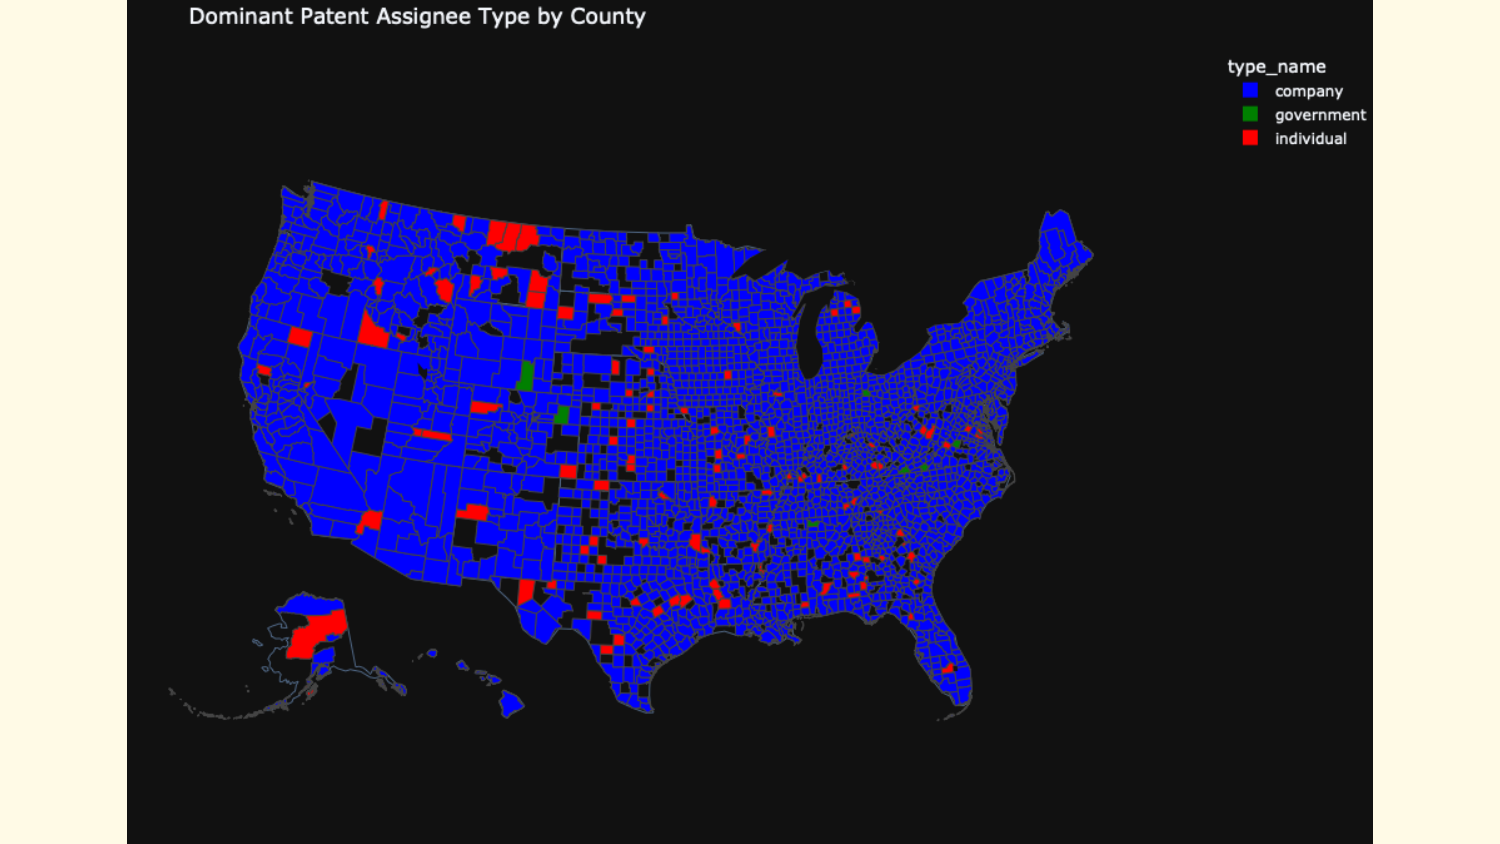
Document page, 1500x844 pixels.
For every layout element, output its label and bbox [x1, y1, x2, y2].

picture [127, 0, 1373, 844]
